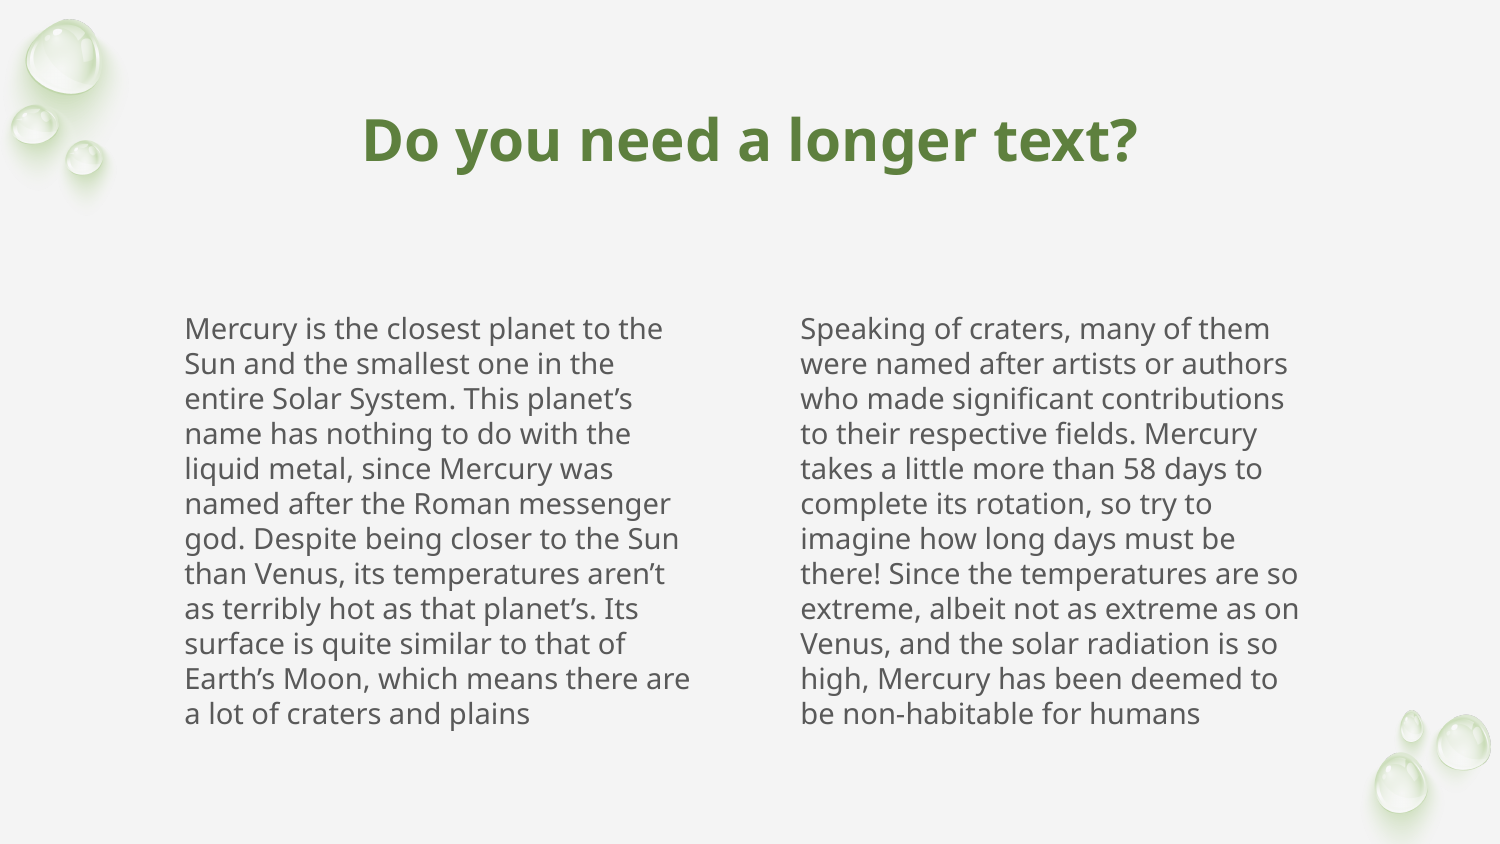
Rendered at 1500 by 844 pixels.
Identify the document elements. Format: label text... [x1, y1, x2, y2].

subtitle Mercury is the closest planet to the Sun and the smallest one in the entire Solar System. This planet’s name has nothing to do with the liquid metal, since Mercury was named after the Roman messenger god. Despite being closer to the Sun than Venus, its temperatures aren’t as terribly hot as that planet’s. Its surface is quite similar to that of Earth’s Moon, which means there are a lot of craters and plains [169, 295, 715, 701]
subtitle Speaking of craters, many of them were named after artists or authors who made significant contributions to their respective fields. Mercury takes a little more than 58 days to complete its rotation, so try to imagine how long days must be there! Since the temperatures are so extreme, albeit not as extreme as on Venus, and the solar radiation is so high, Mercury has been deemed to be non-habitable for humans [785, 295, 1331, 701]
text_box [1360, 710, 1491, 844]
title Do you need a longer text? [118, 88, 1382, 183]
text_box [0, 18, 130, 217]
